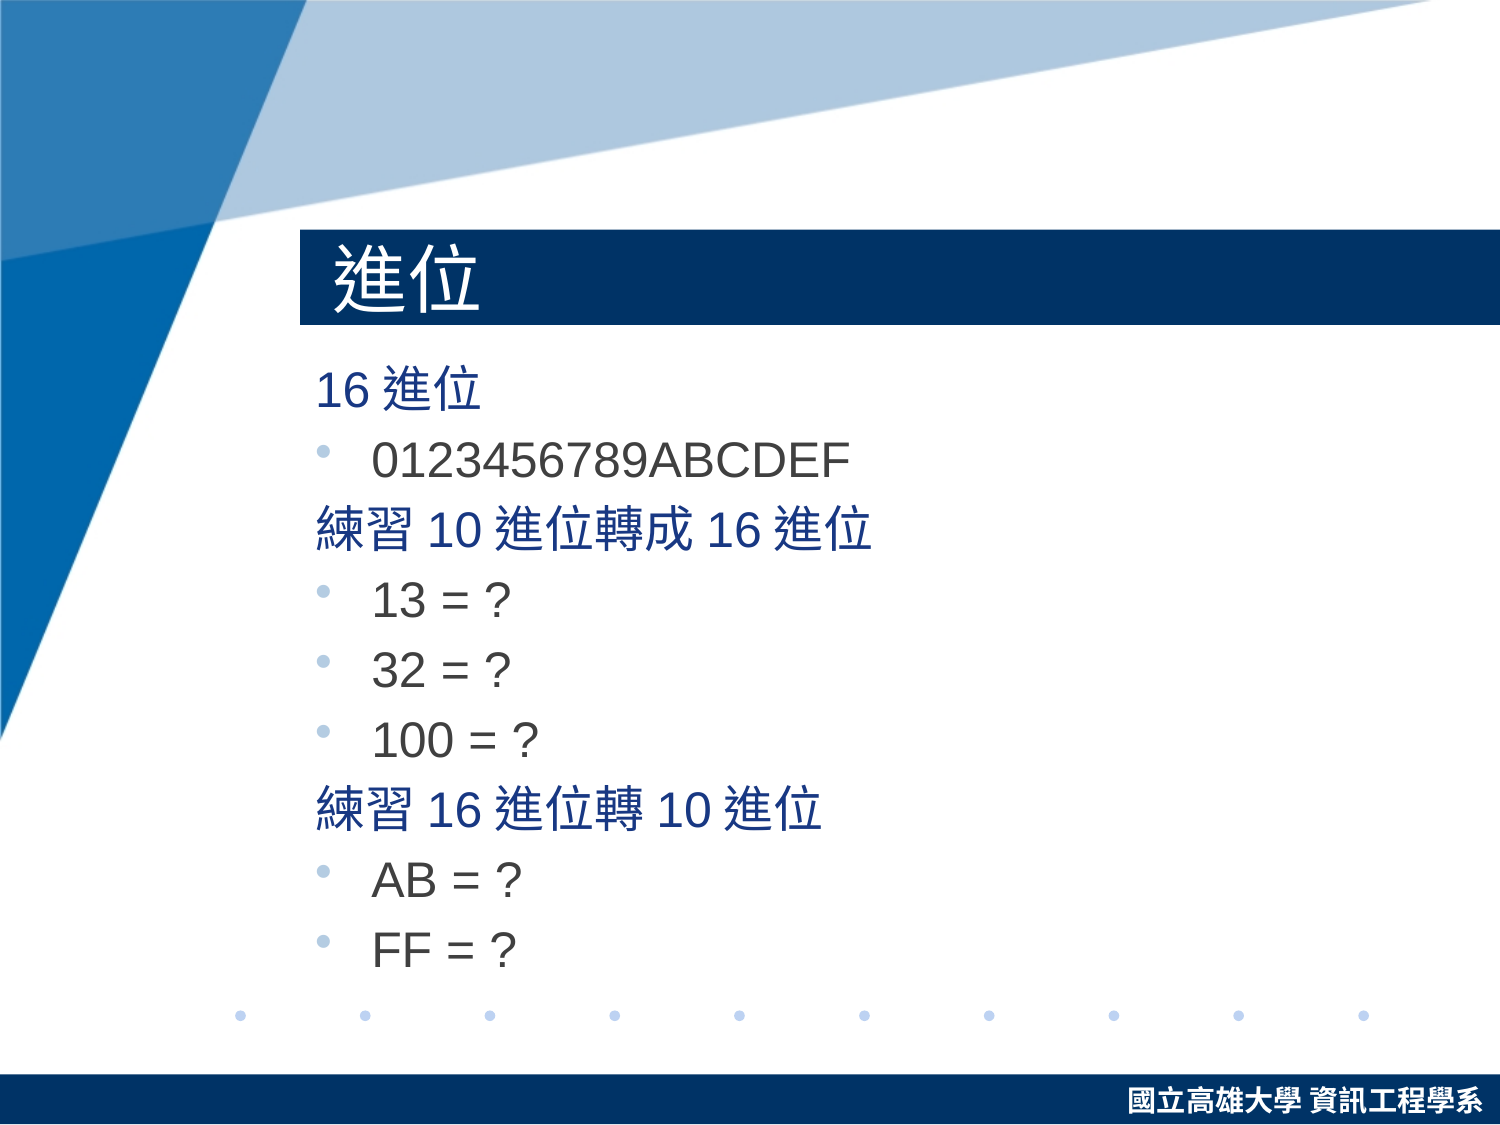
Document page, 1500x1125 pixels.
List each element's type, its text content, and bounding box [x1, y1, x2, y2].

list 16進位 0123456789ABCDEF 練習10進位轉成16進位 13 = ? 32 = ? 100 = ? 練習16進位轉10進位 AB = ? FF = ? [300, 350, 1475, 1013]
title 進位 [300, 229, 1500, 325]
picture [0, 0, 1500, 842]
